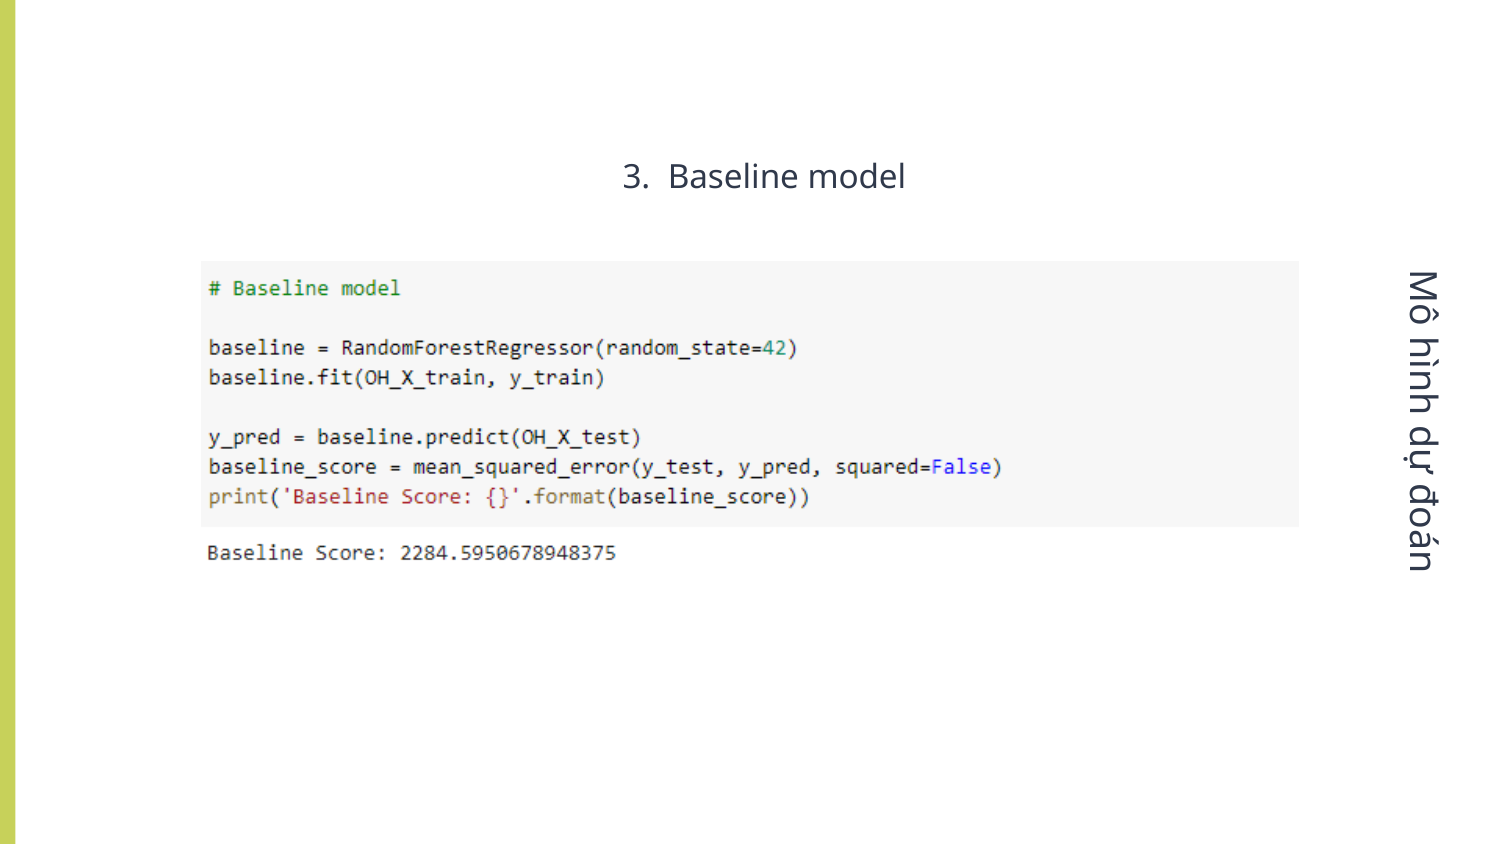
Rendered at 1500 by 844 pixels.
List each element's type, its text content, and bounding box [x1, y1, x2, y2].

title Mô hình dự đoán [1387, 135, 1500, 708]
title 3. Baseline model [578, 135, 922, 211]
picture [201, 261, 1299, 583]
